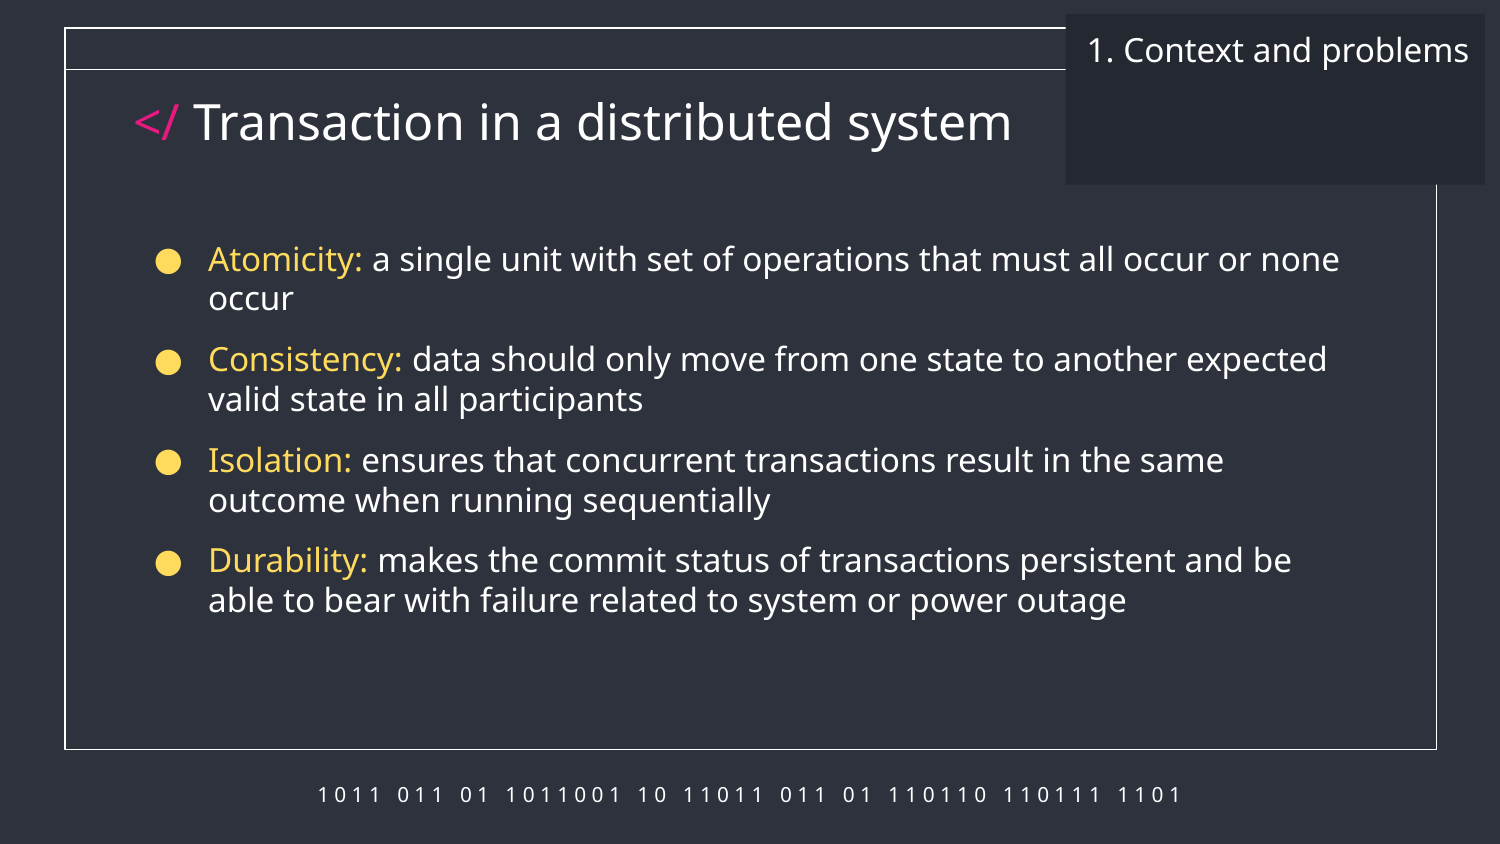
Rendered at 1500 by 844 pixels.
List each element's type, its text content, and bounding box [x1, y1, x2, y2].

title 1. Context and problems [1065, 13, 1485, 185]
list Atomicity: a single unit with set of operations that must all occur or none occur Consistency: data should only move from one state to another expected valid state in all participants Isolation: ensures that concurrent transactions result in the same outcome when running sequentially Durability: makes the commit status of transactions persistent and be able to bear with failure related to system or power outage [118, 222, 1382, 632]
title </ Transaction in a distributed system [118, 75, 1065, 170]
